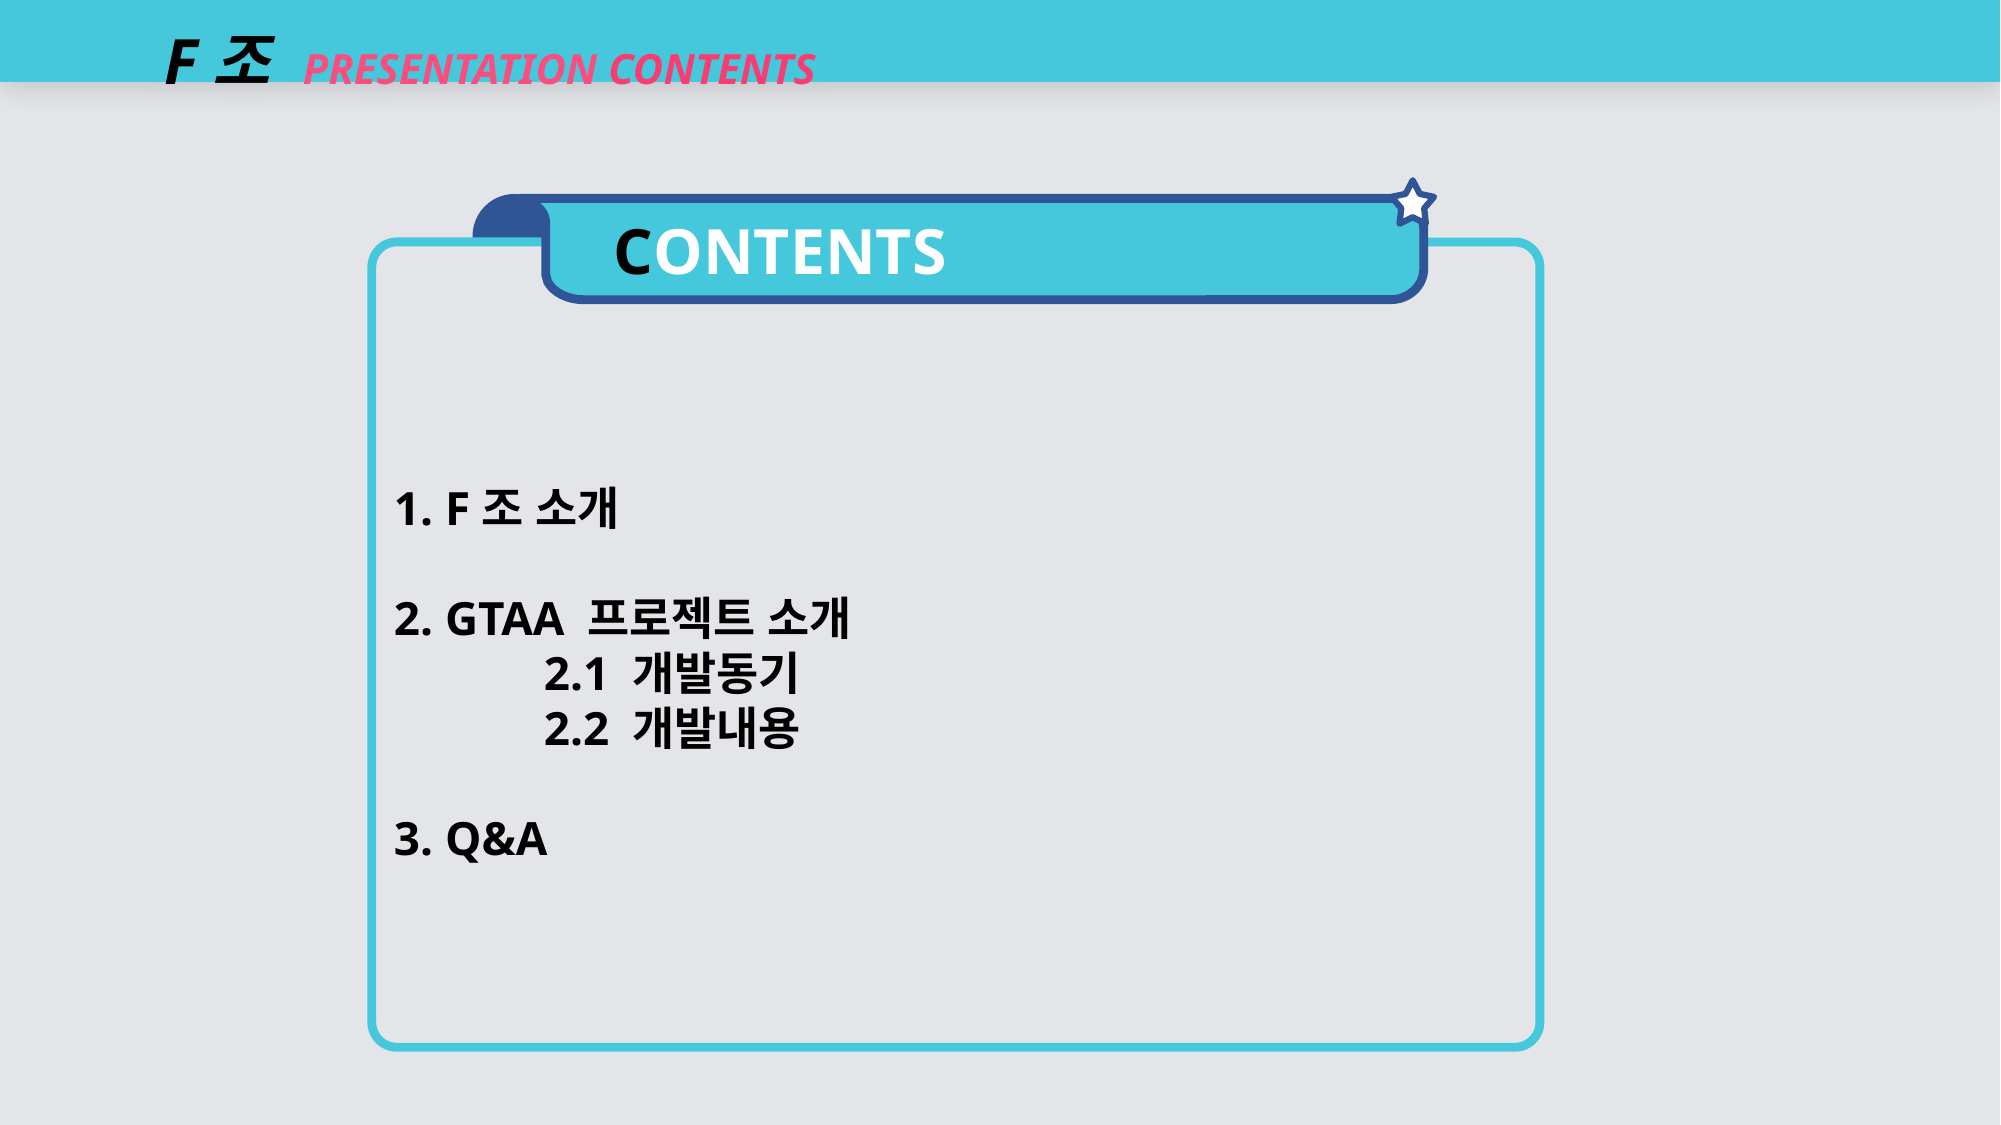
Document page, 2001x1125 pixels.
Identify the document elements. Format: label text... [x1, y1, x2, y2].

text_box [475, 197, 544, 240]
text_box [1390, 179, 1436, 225]
text_box 1. F조 소개 2. GTAA 프로젝트 소개 2.1 개발동기 2.2 개발내용 3. Q&A [370, 240, 1541, 1049]
text_box CONTENTS [523, 197, 1425, 301]
text_box F조 PRESENTATION CONTENTS [0, 0, 2000, 83]
